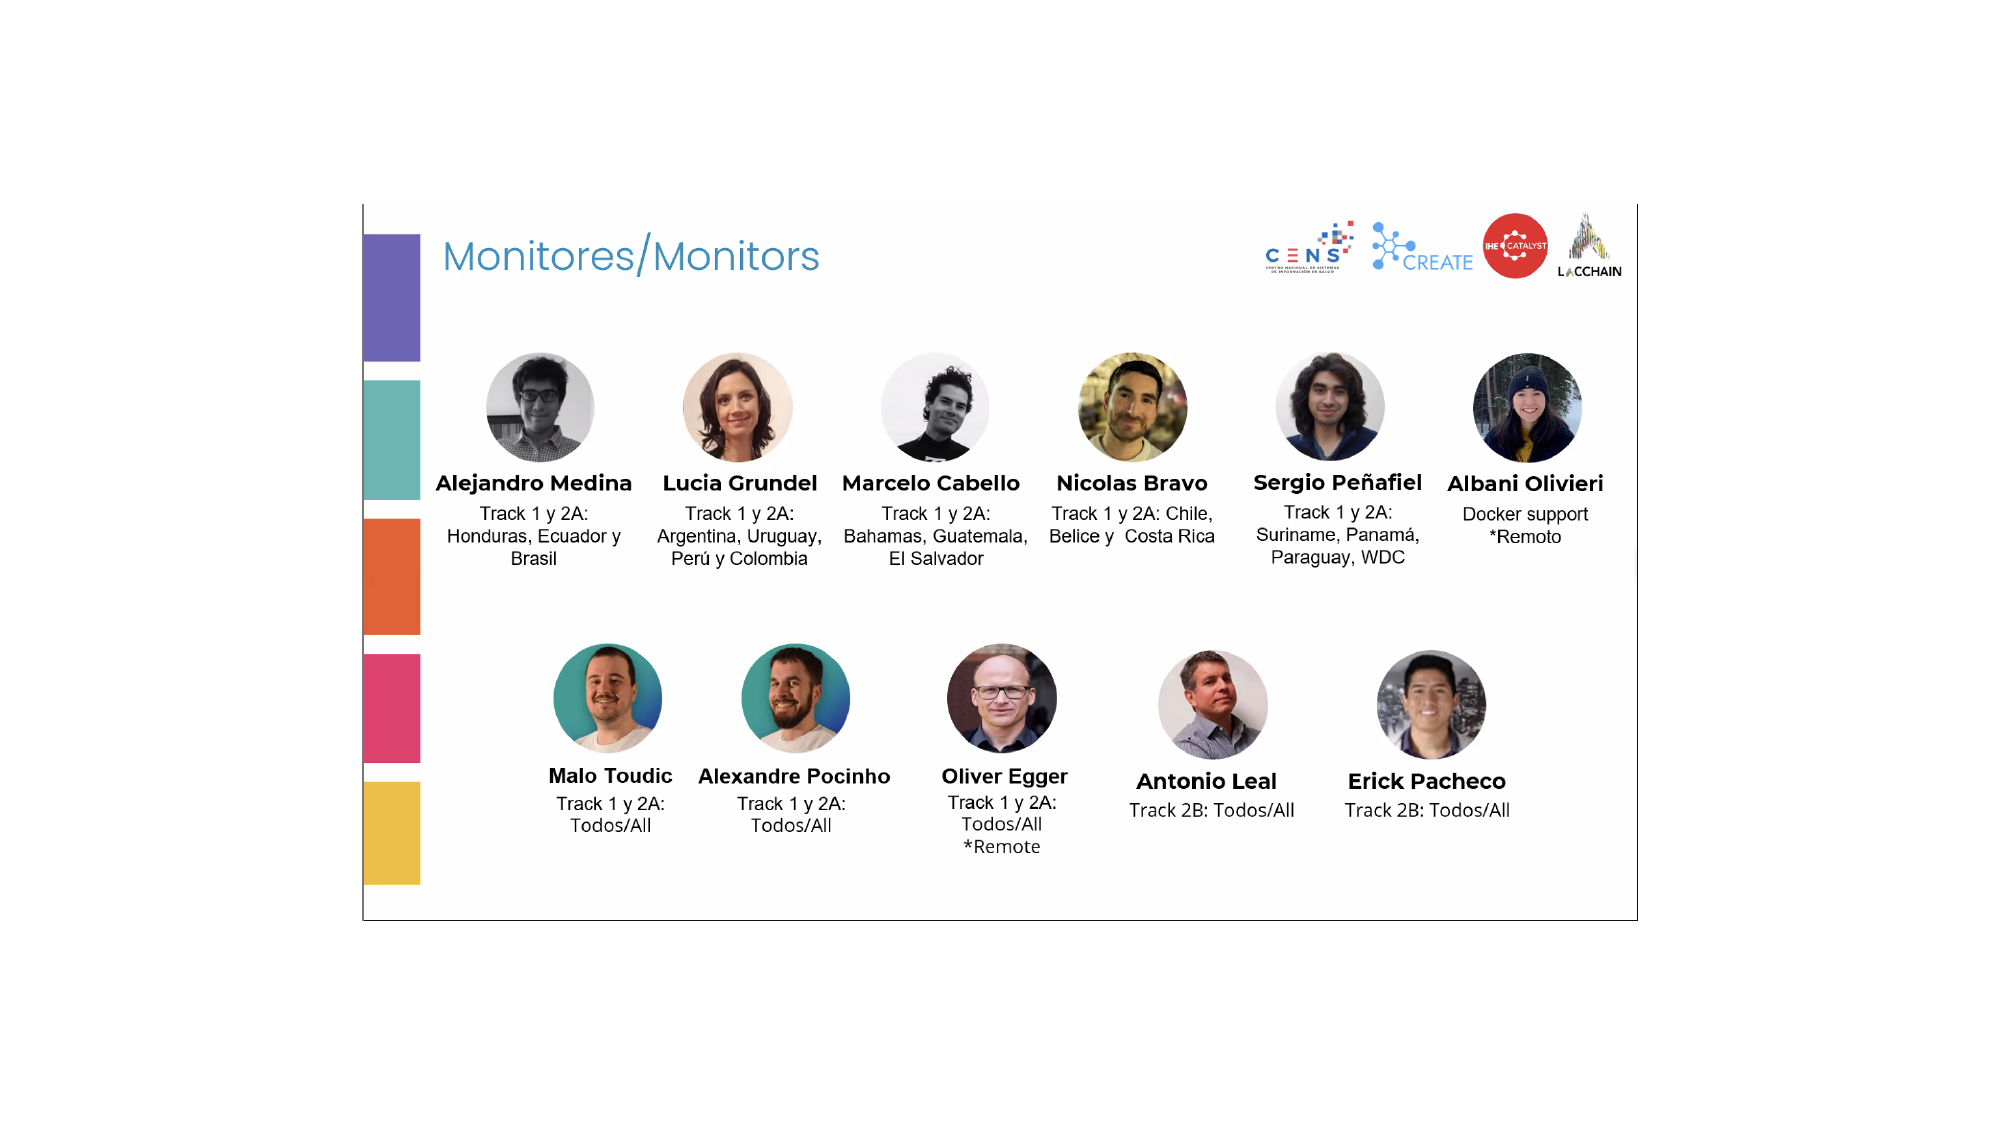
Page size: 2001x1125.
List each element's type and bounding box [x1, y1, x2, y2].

picture [361, 203, 1638, 922]
